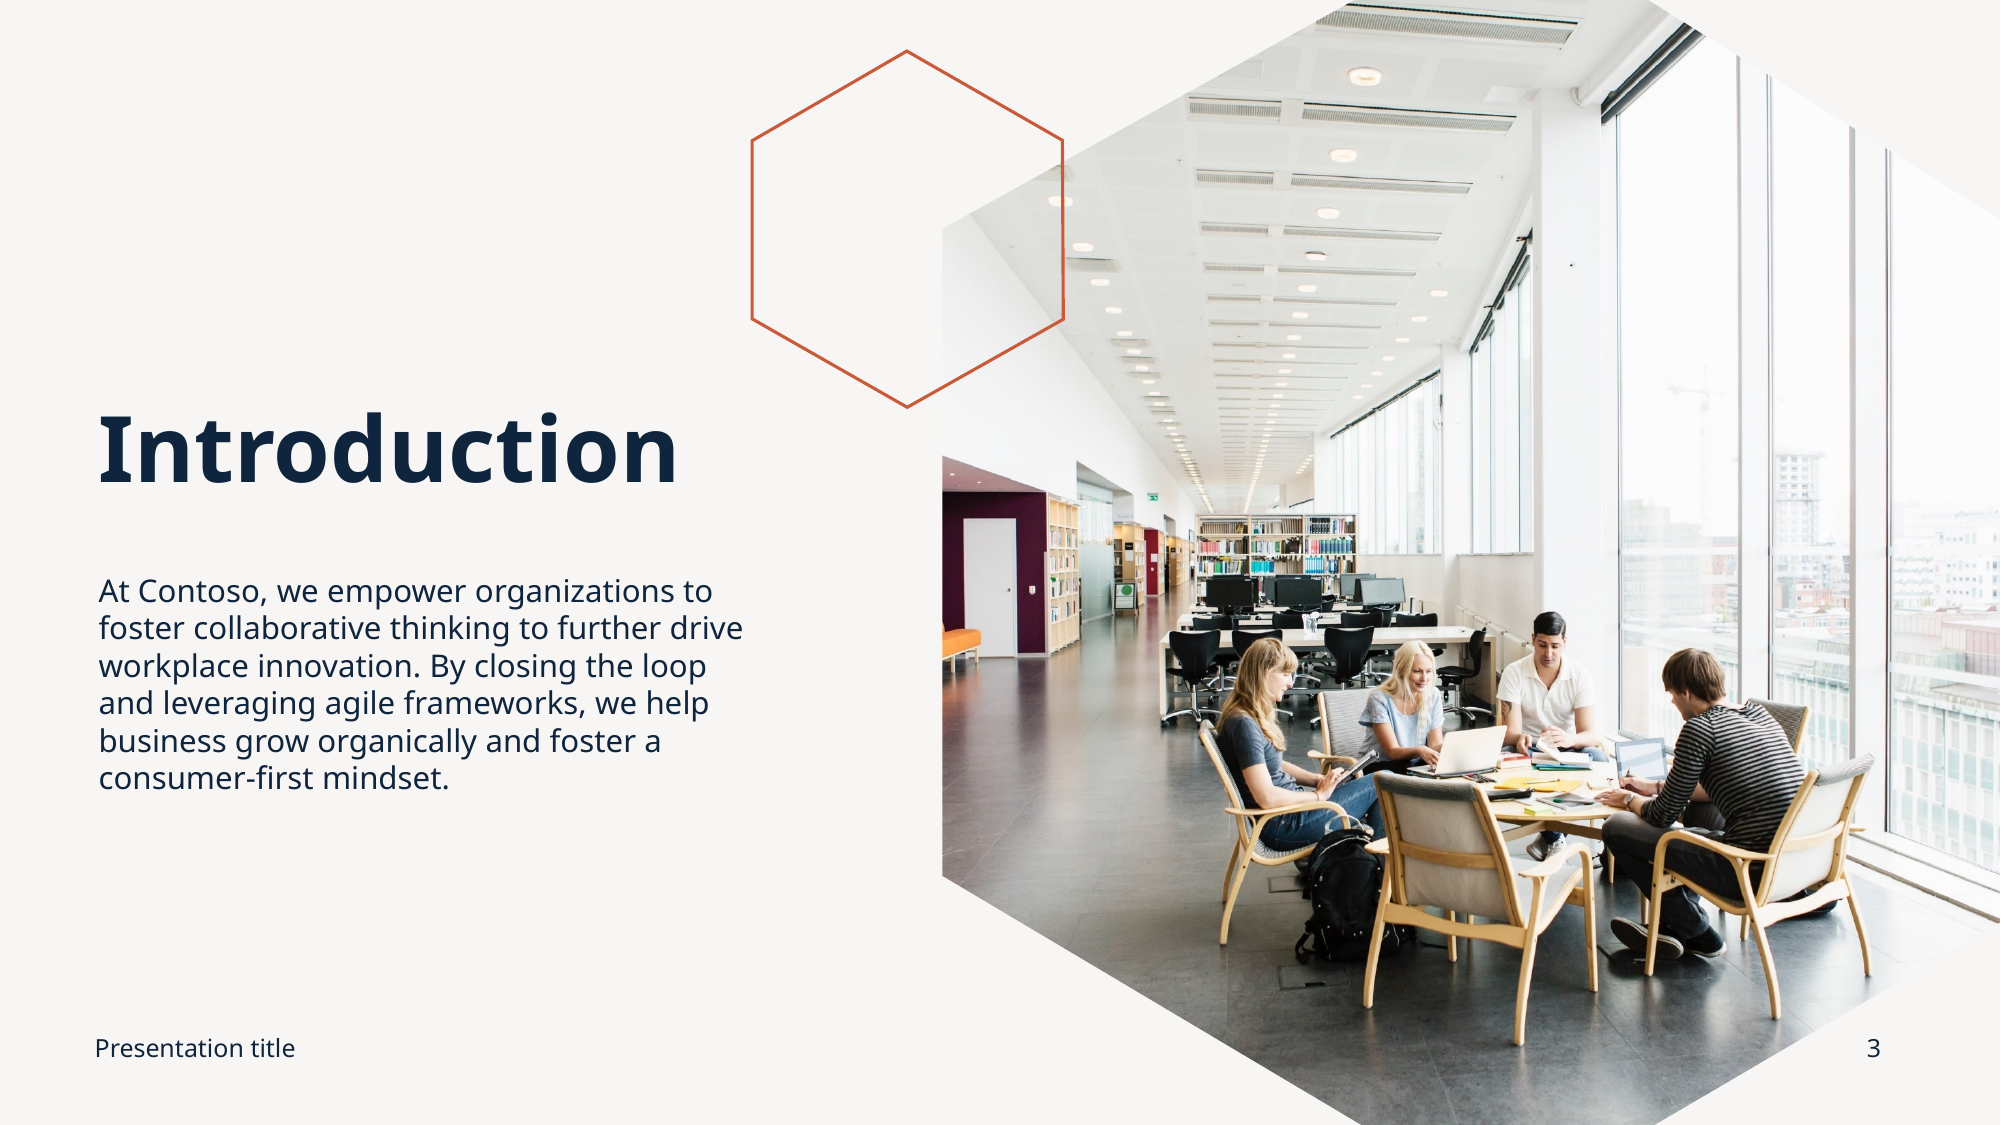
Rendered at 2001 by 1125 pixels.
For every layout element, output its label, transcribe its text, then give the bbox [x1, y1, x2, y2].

list At Contoso, we empower organizations to foster collaborative thinking to further drive workplace innovation. By closing the loop and leveraging agile frameworks, we help business grow organically and foster a consumer-first mindset. [83, 563, 783, 776]
footer Presentation title [79, 1020, 755, 1080]
picture [942, 0, 2000, 1125]
title Introduction [83, 343, 923, 562]
text_box [752, 51, 942, 408]
